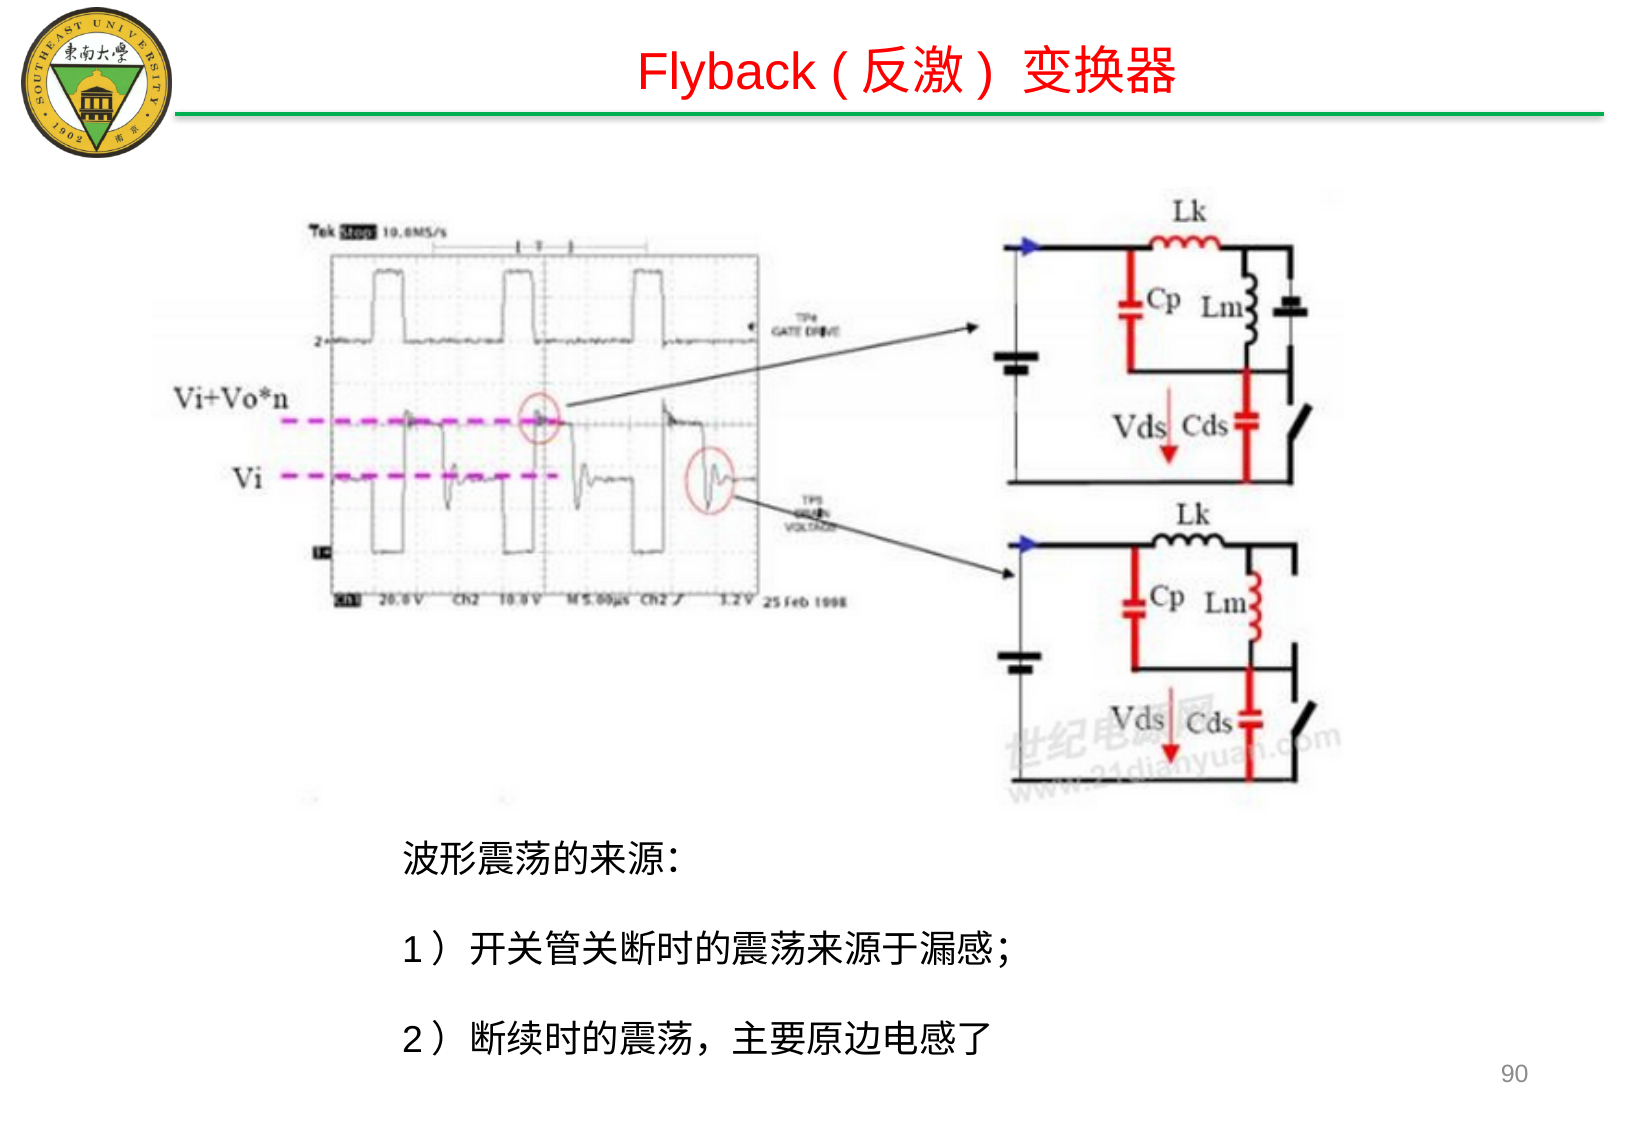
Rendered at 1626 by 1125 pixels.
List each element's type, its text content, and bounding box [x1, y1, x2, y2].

text_box 波形震荡的来源： 1）开关管关断时的震荡来源于漏感； 2）断续时的震荡，主要原边电感了 [387, 834, 1200, 1068]
slide_number 90 [1164, 1042, 1544, 1103]
text_box Flyback (反激) 变换器 [387, 30, 1427, 108]
picture [20, 6, 1404, 826]
